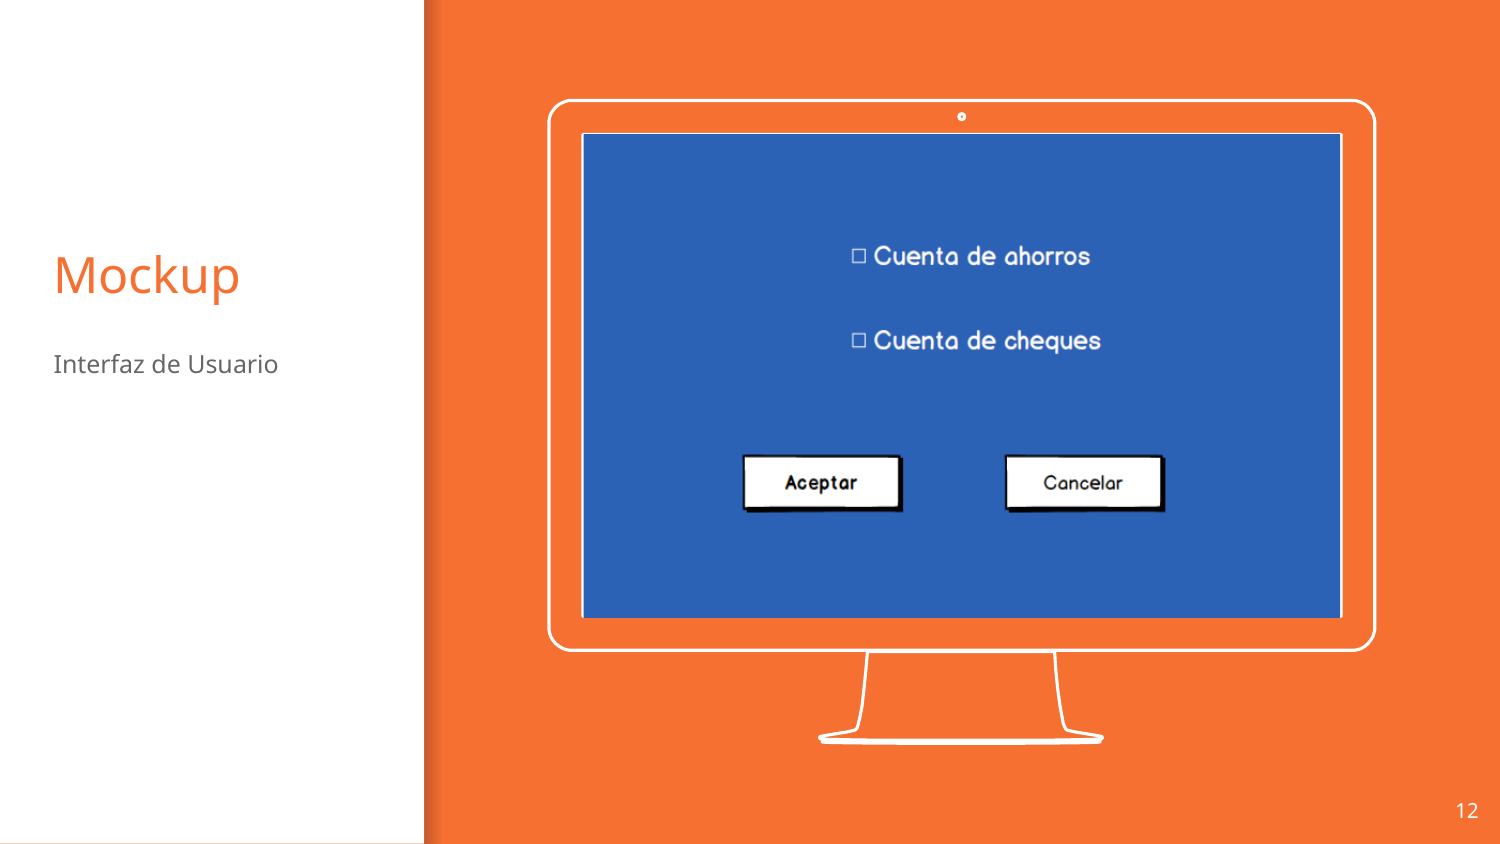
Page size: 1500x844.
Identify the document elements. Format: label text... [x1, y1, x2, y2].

text_box [548, 100, 1375, 744]
title Mockup [38, 94, 375, 319]
slide_number 12 [1403, 779, 1494, 844]
list Interfaz de Usuario [38, 328, 375, 748]
picture [583, 134, 1341, 618]
